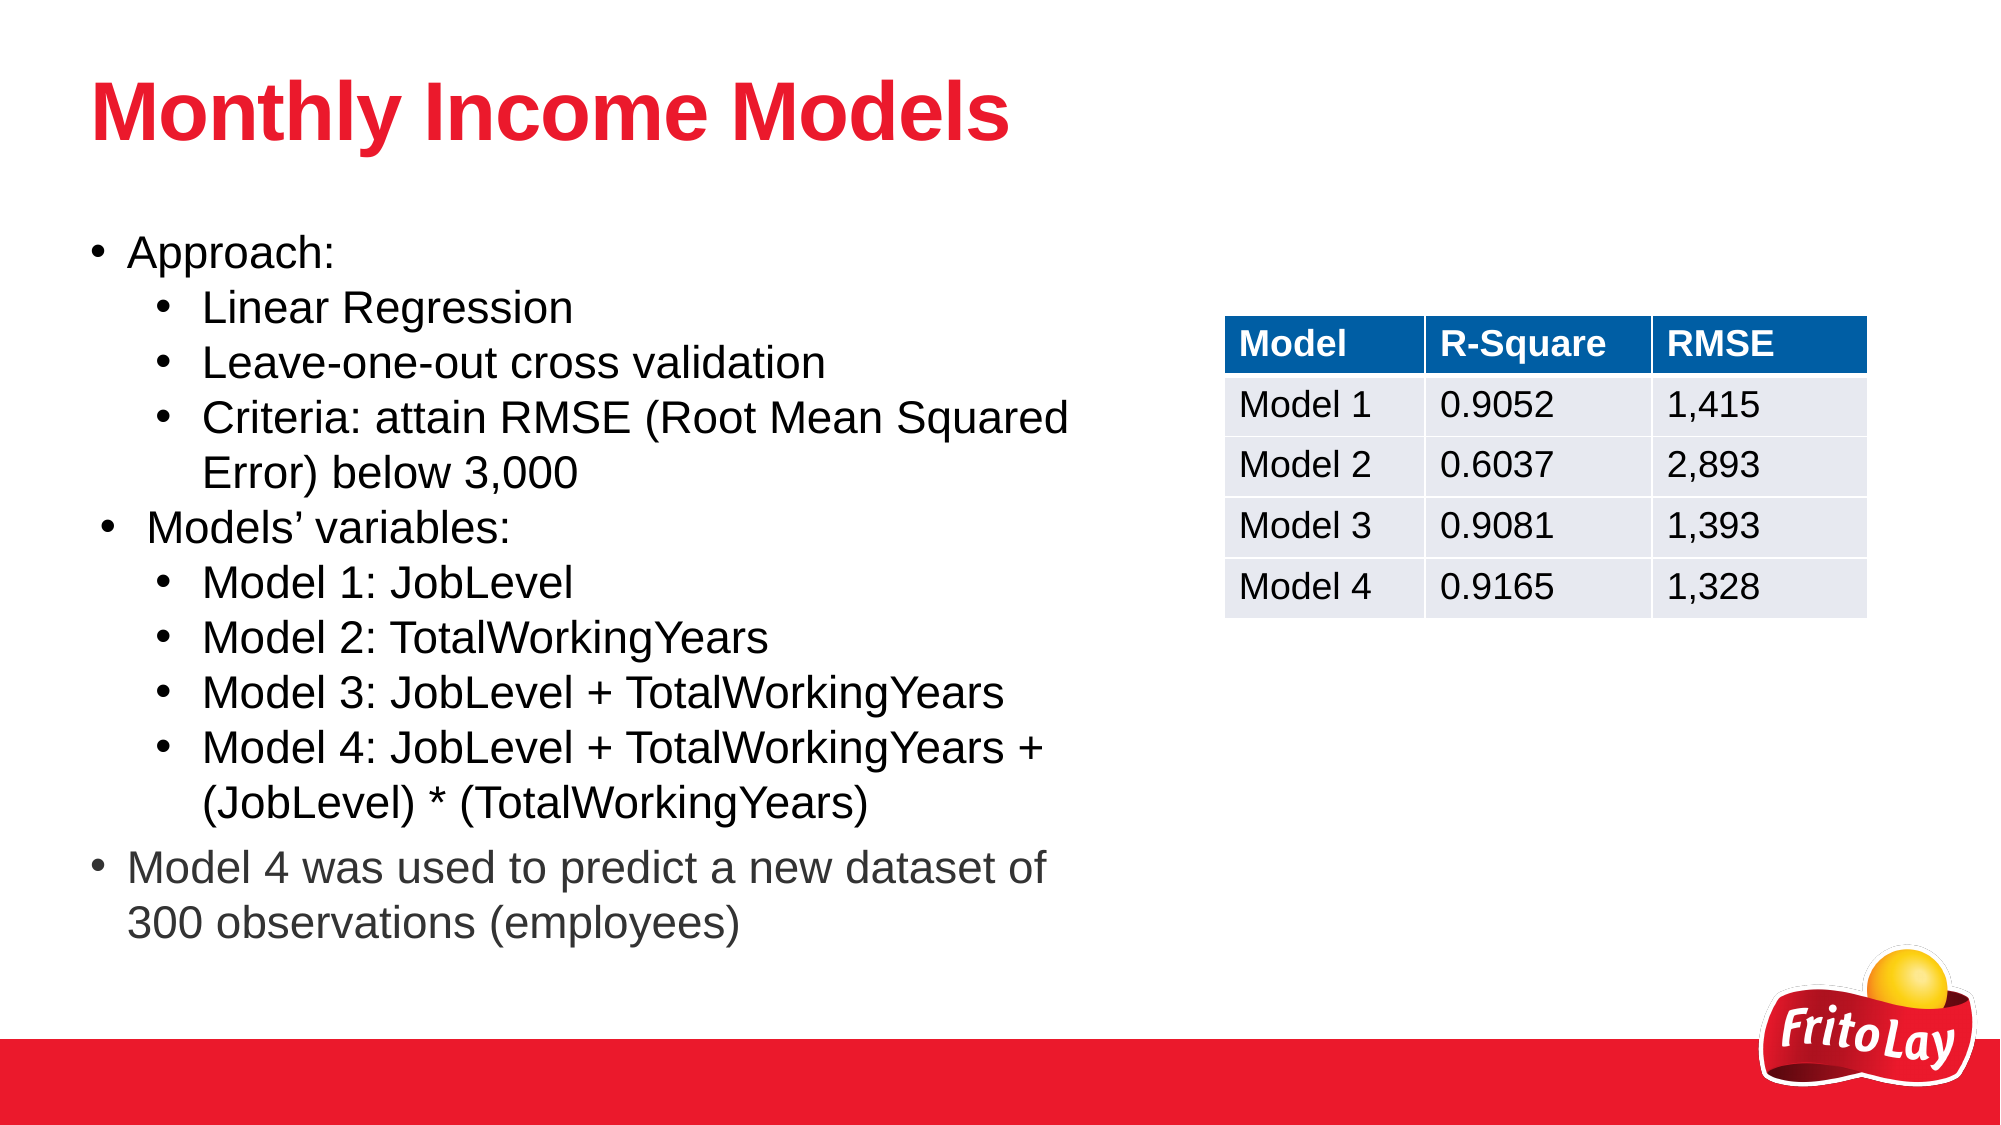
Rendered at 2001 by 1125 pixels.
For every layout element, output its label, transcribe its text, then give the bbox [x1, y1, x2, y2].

table_cell Model 1 [1225, 378, 1424, 436]
text_box Model 4 was used to predict a new dataset of 300 observations (employees) [75, 829, 1132, 955]
text_box Approach: Linear Regression Leave-one-out cross validation Criteria: attain RMSE (Root Mean Squared Error) below 3,000 Models’ variables: Model 1: JobLevel Model 2: TotalWorkingYears Model 3: JobLevel + TotalWorkingYears Model 4: JobLevel + TotalWorkingYears + (JobLevel) * (TotalWorkingYears) [75, 215, 1132, 829]
table_cell 1,393 [1653, 498, 1867, 557]
table_cell Model 4 [1225, 559, 1424, 618]
table_cell Model 3 [1225, 498, 1424, 557]
table_cell 0.9081 [1426, 498, 1651, 557]
table_header Model [1225, 316, 1424, 373]
table_header R-Square [1426, 316, 1651, 373]
table_cell 0.6037 [1426, 437, 1651, 496]
title Monthly Income Models [75, 20, 1726, 165]
table_cell 1,415 [1653, 378, 1867, 436]
table_cell 2,893 [1653, 437, 1867, 496]
table_cell 0.9165 [1426, 559, 1651, 618]
table_cell 1,328 [1653, 559, 1867, 618]
picture [1757, 941, 1978, 1088]
table_header RMSE [1653, 316, 1867, 373]
table_cell 0.9052 [1426, 378, 1651, 436]
table_cell Model 2 [1225, 437, 1424, 496]
